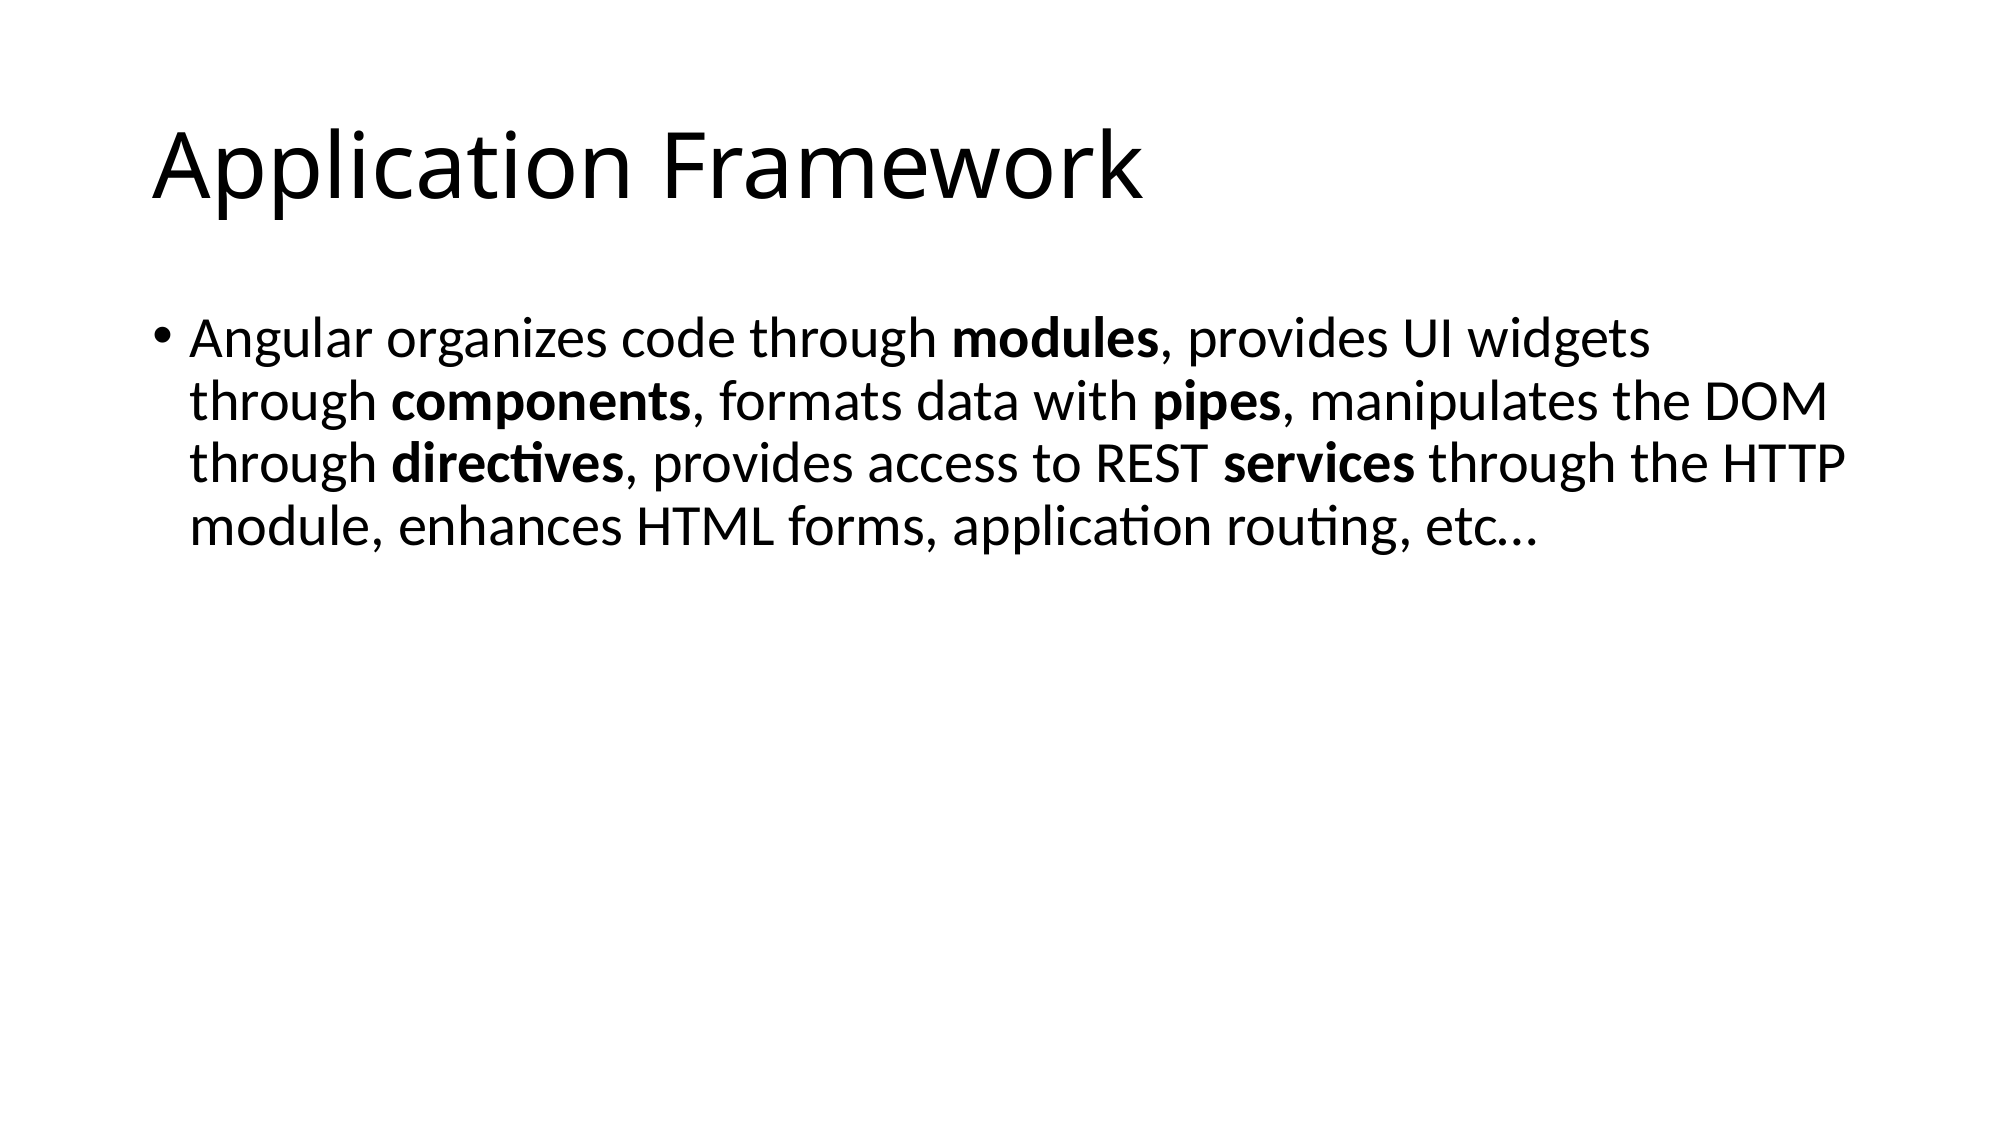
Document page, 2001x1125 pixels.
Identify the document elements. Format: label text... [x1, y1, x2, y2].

list Angular organizes code through modules, provides UI widgets through components, formats data with pipes, manipulates the DOM through directives, provides access to REST services through the HTTP module, enhances HTML forms, application routing, etc… [137, 299, 1863, 1014]
title Application Framework [137, 59, 1863, 278]
